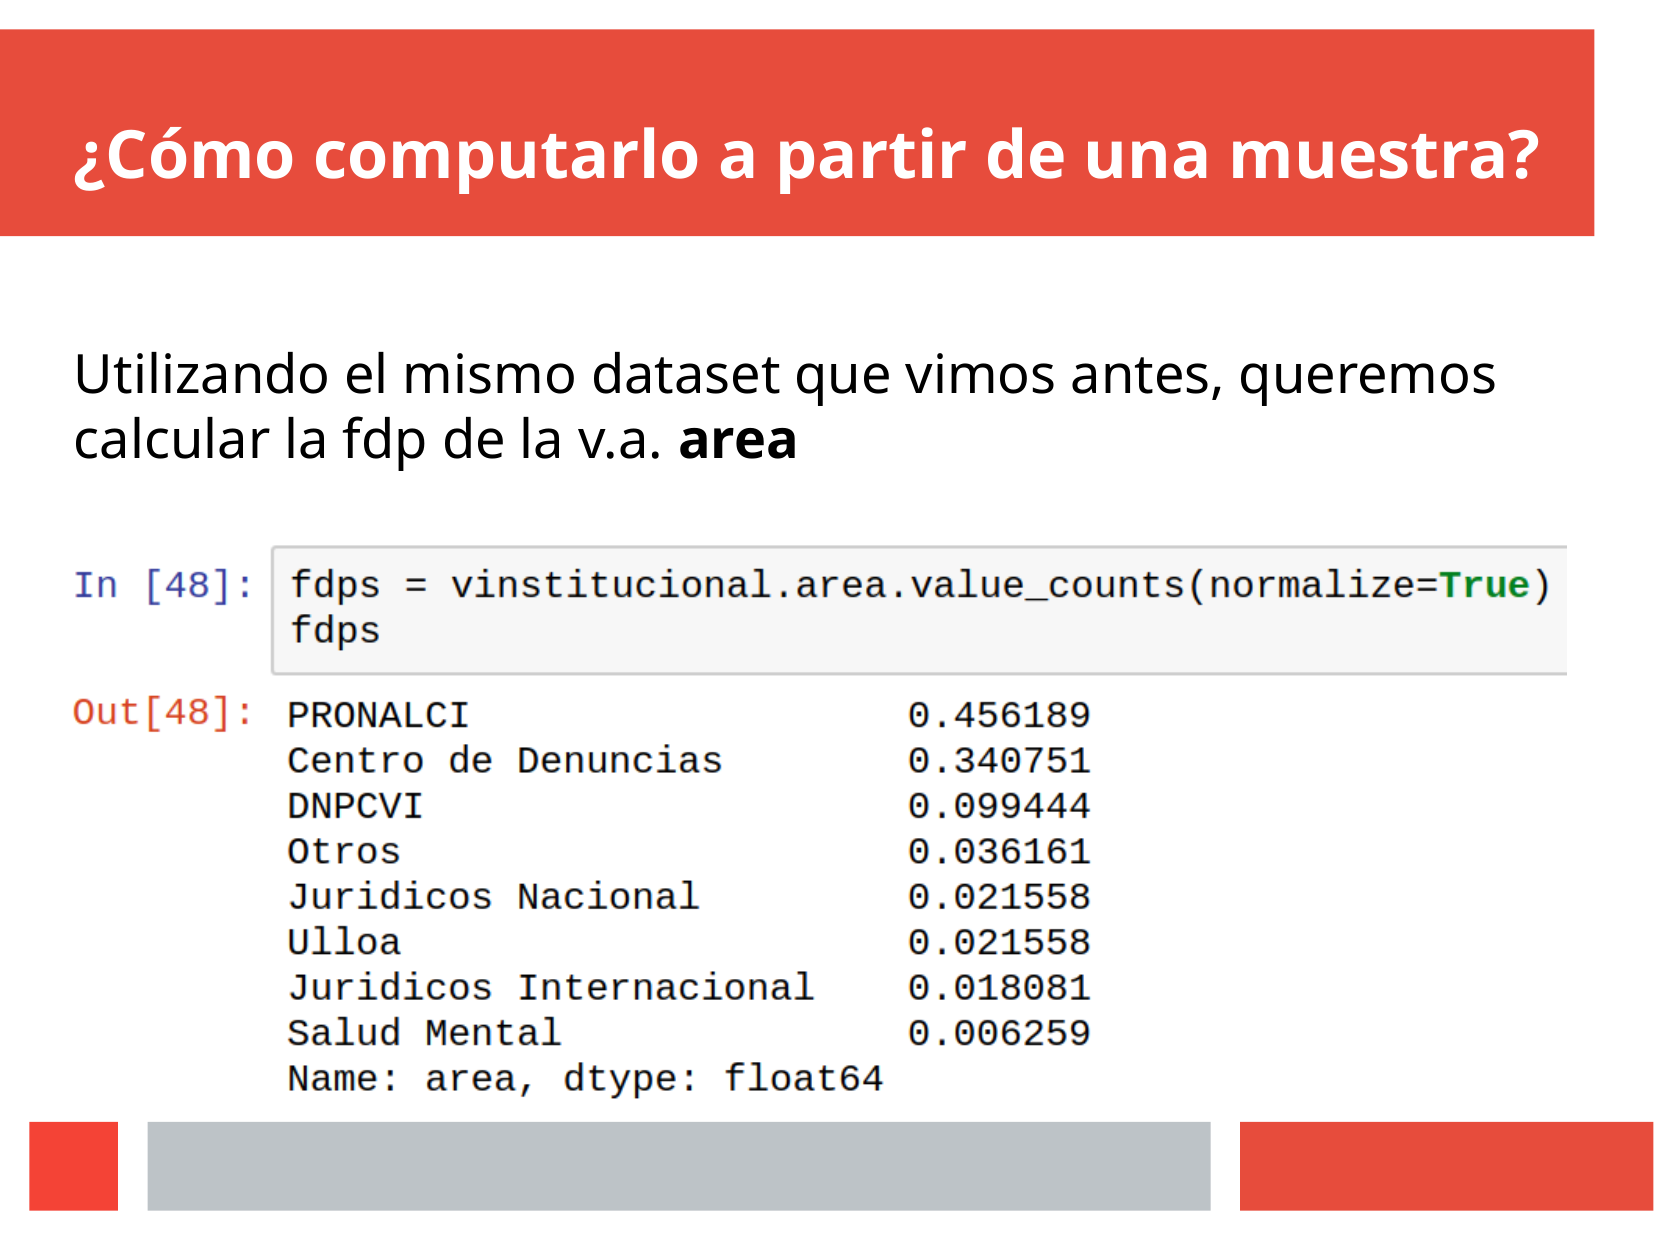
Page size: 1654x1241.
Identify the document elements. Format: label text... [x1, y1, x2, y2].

picture [57, 530, 1567, 1119]
title ¿Cómo computarlo a partir de una muestra? [59, 59, 1595, 207]
subtitle Utilizando el mismo dataset que vimos antes, queremos calcular la fdp de la v.a. area Pandas tiene funciones que nos evitan tener que hacer los cálculos a mano [59, 324, 1565, 529]
